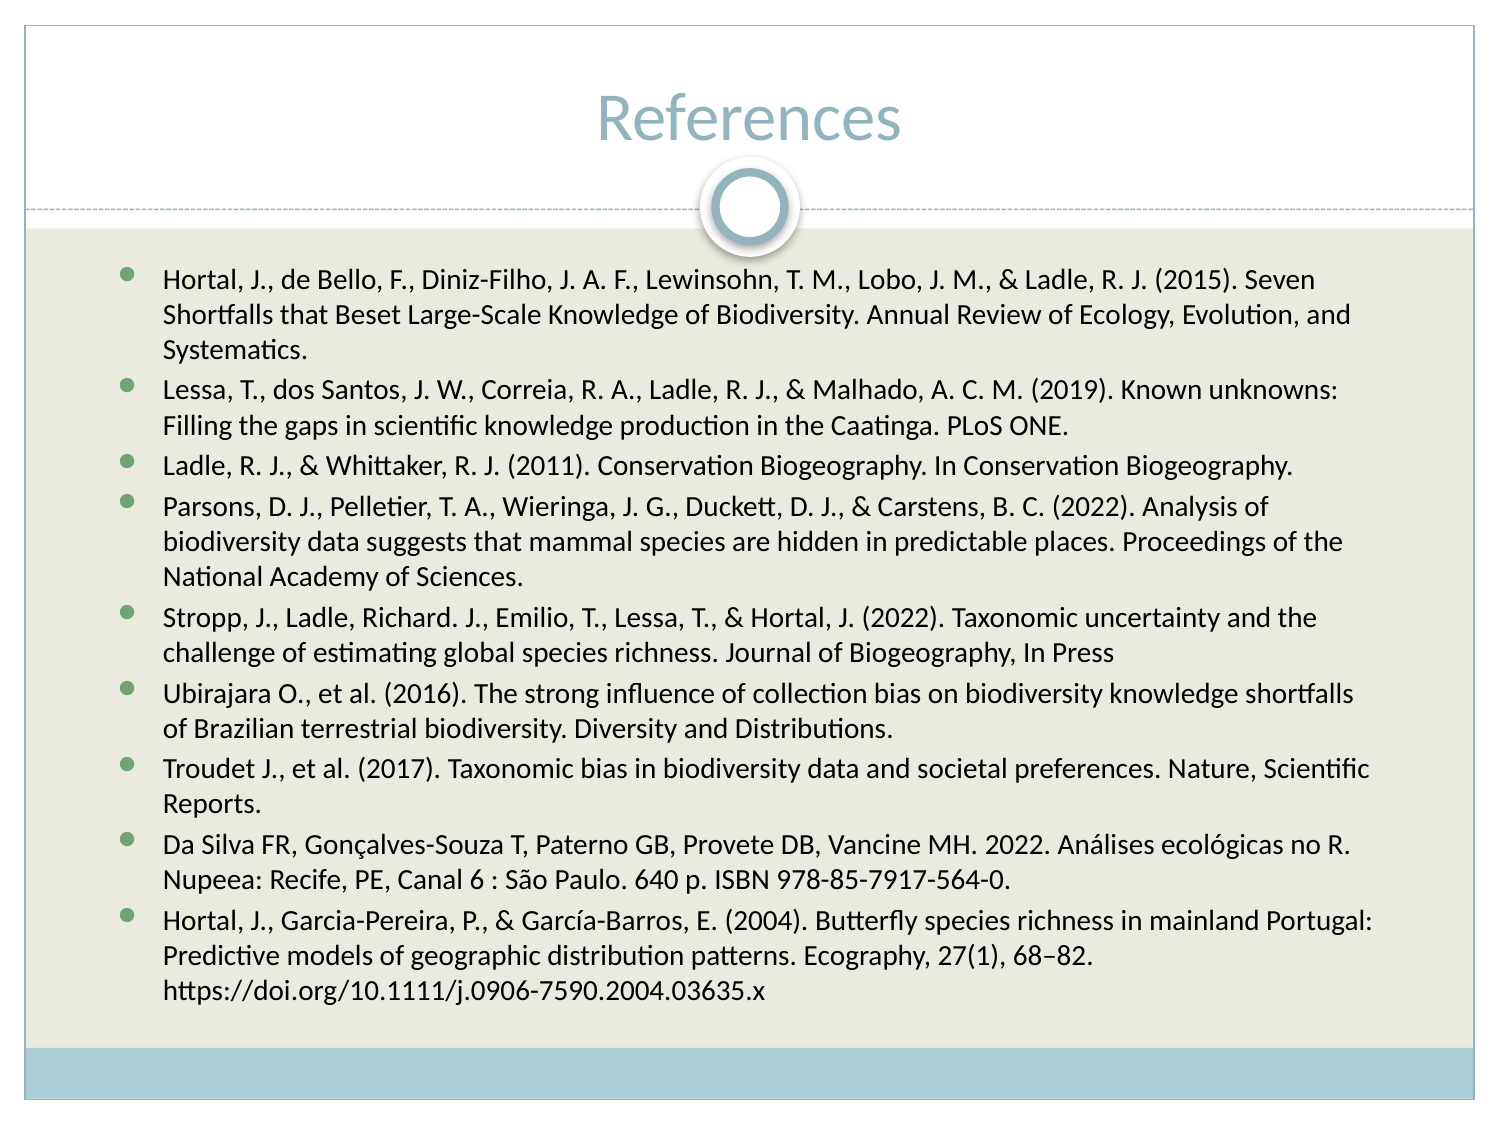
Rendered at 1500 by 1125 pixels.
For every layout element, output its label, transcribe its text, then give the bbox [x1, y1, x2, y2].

list Hortal, J., de Bello, F., Diniz-Filho, J. A. F., Lewinsohn, T. M., Lobo, J. M., & Ladle, R. J. (2015). Seven Shortfalls that Beset Large-Scale Knowledge of Biodiversity. Annual Review of Ecology, Evolution, and Systematics. Lessa, T., dos Santos, J. W., Correia, R. A., Ladle, R. J., & Malhado, A. C. M. (2019). Known unknowns: Filling the gaps in scientific knowledge production in the Caatinga. PLoS ONE. Ladle, R. J., & Whittaker, R. J. (2011). Conservation Biogeography. In Conservation Biogeography. Parsons, D. J., Pelletier, T. A., Wieringa, J. G., Duckett, D. J., & Carstens, B. C. (2022). Analysis of biodiversity data suggests that mammal species are hidden in predictable places. Proceedings of the National Academy of Sciences. Stropp, J., Ladle, Richard. J., Emilio, T., Lessa, T., & Hortal, J. (2022). Taxonomic uncertainty and the challenge of estimating global species richness. Journal of Biogeography, In Press Ubirajara O., et al. (2016). The strong influence of collection bias on biodiversity knowledge shortfalls of Brazilian terrestrial biodiversity. Diversity and Distributions. Troudet J., et al. (2017). Taxonomic bias in biodiversity data and societal preferences. Nature, Scientific Reports. Da Silva FR, Gonçalves-Souza T, Paterno GB, Provete DB, Vancine MH. 2022. Análises ecológicas no R. Nupeea: Recife, PE, Canal 6 : São Paulo. 640 p. ISBN 978-85-7917-564-0. Hortal, J., Garcia-Pereira, P., & García-Barros, E. (2004). Butterfly species richness in mainland Portugal: Predictive models of geographic distribution patterns. Ecography, 27(1), 68–82. https://doi.org/10.1111/j.0906-7590.2004.03635.x [103, 252, 1397, 1096]
title References [49, 37, 1450, 162]
